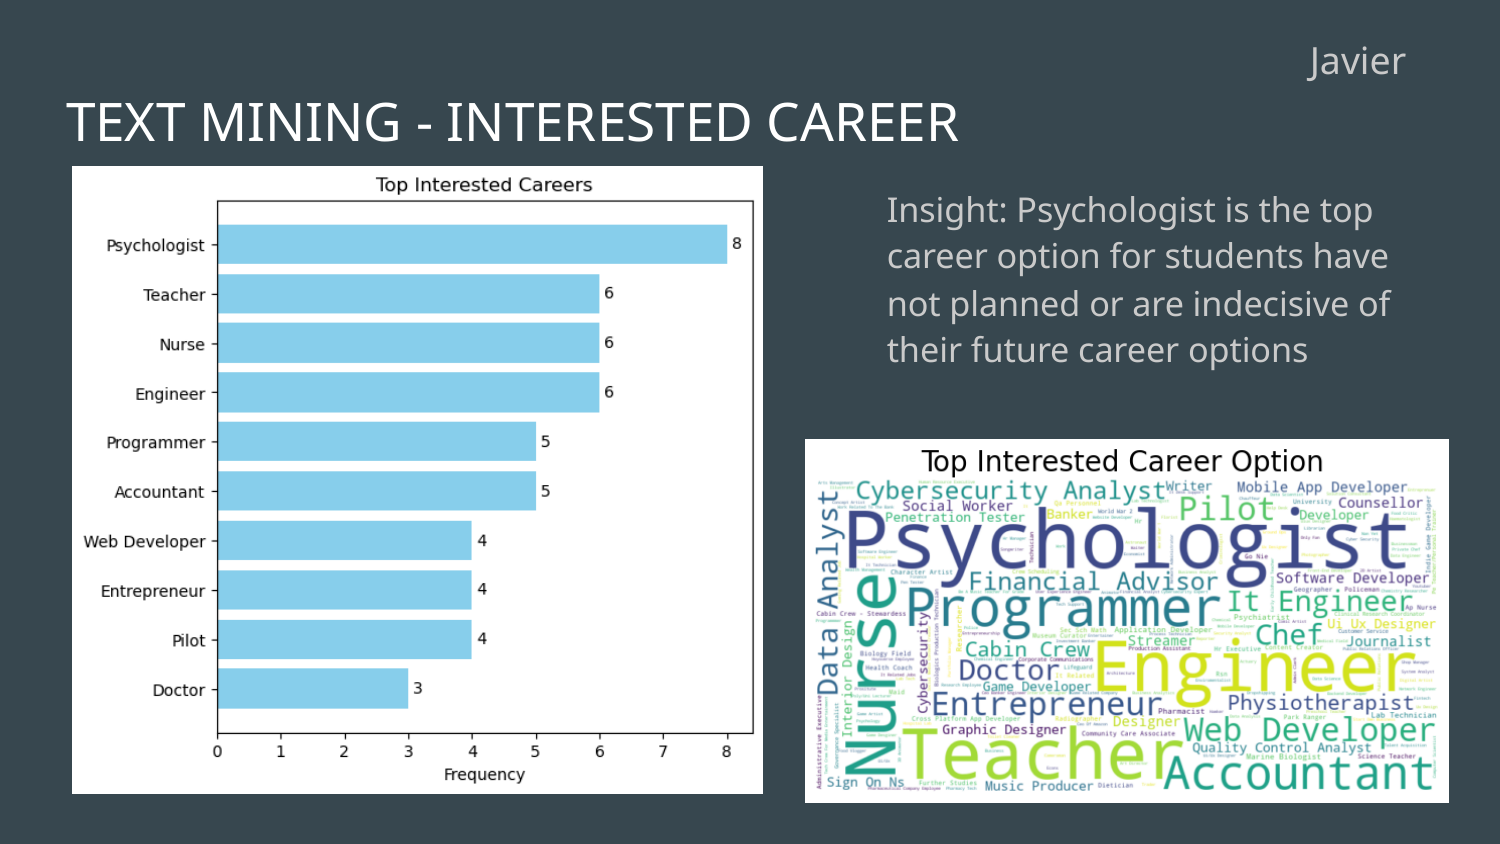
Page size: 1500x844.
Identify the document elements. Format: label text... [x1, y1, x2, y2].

title TEXT MINING - INTERESTED CAREER [51, 72, 1449, 167]
list Insight: Psychologist is the top career option for students have not planned or are indecisive of their future career options [871, 166, 1409, 432]
text_box Javier [1294, 21, 1462, 91]
picture [804, 439, 1450, 803]
picture [71, 166, 763, 794]
